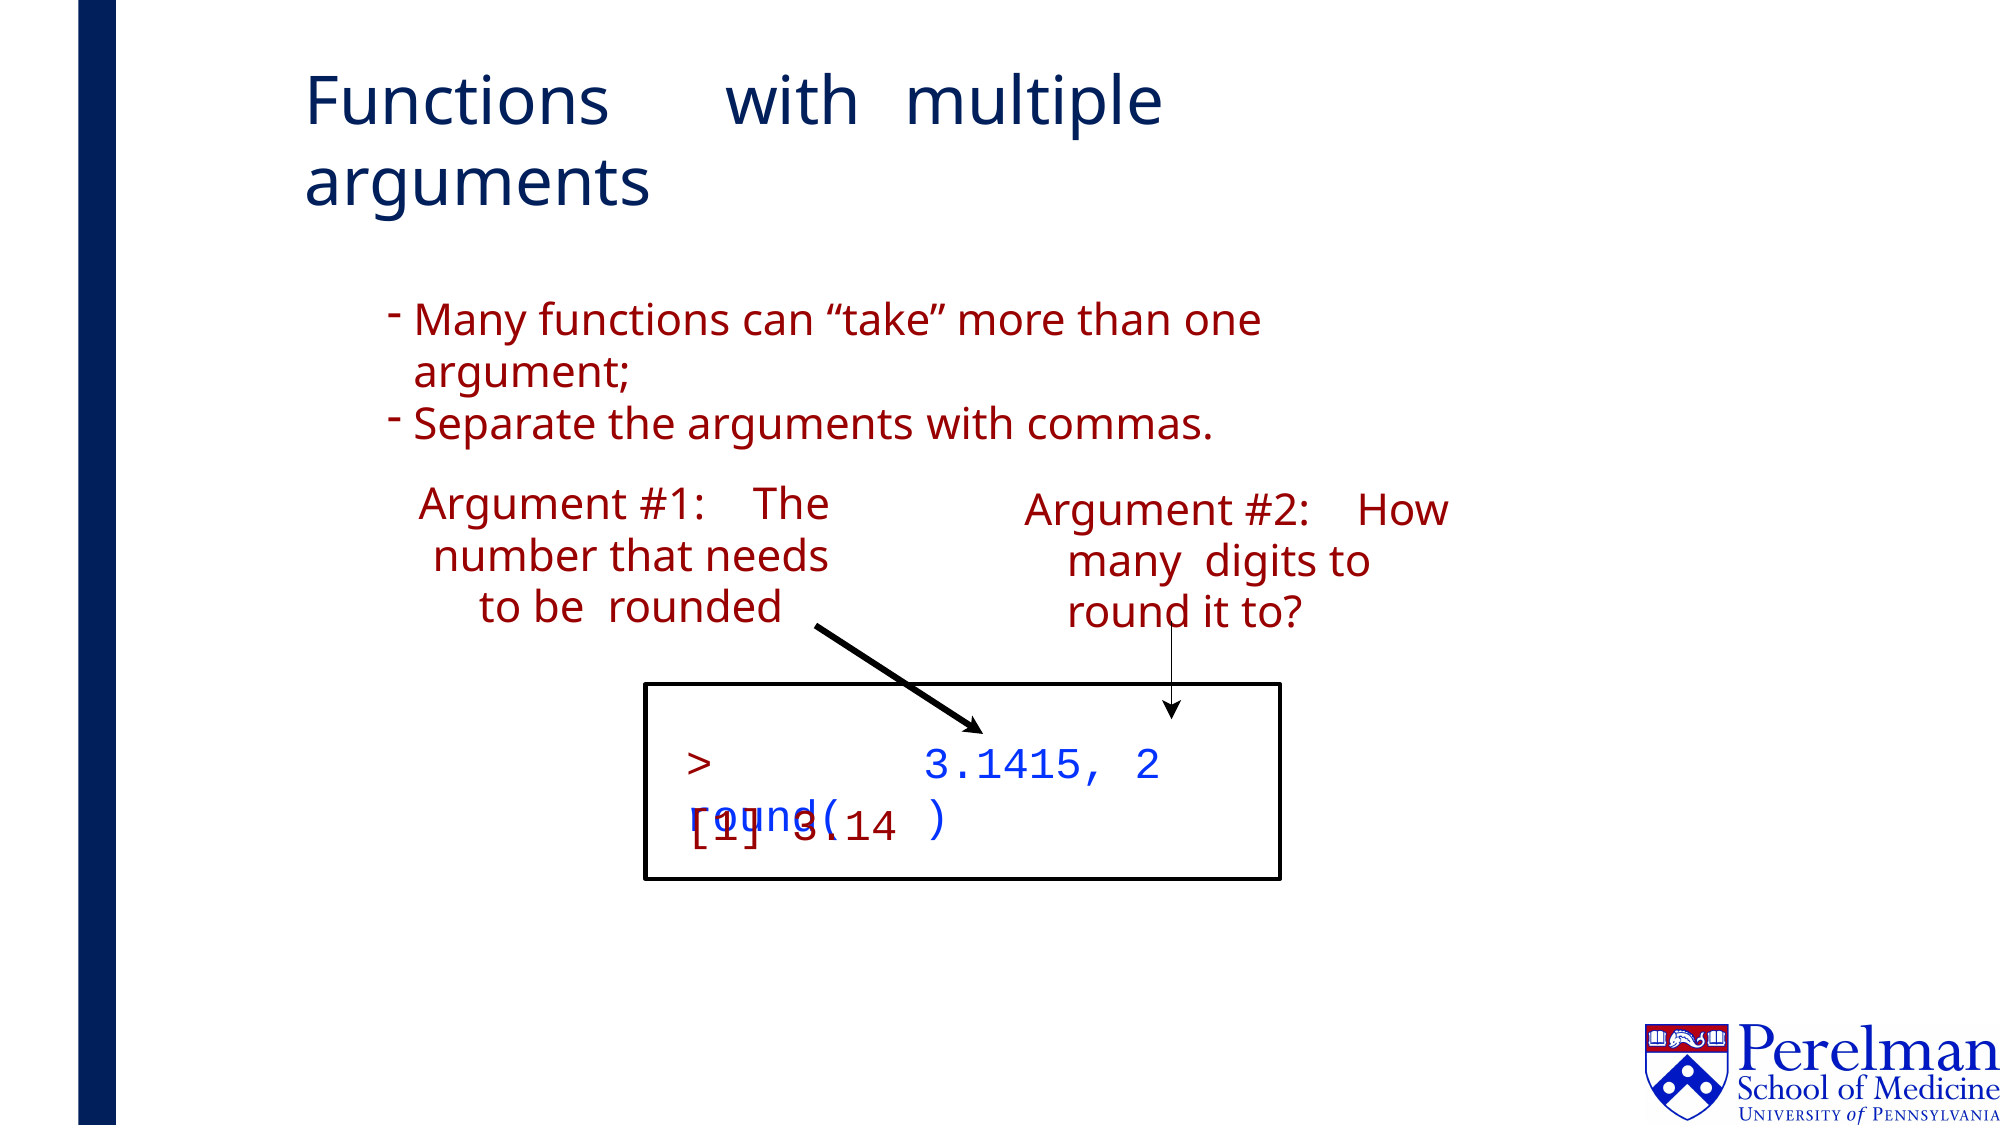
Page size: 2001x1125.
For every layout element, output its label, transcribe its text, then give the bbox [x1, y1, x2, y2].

text_box Argument #2: How many digits to round it to? [1023, 482, 1475, 637]
text_box Argument #1: The number that needs to be rounded [408, 477, 853, 632]
text_box [645, 684, 1280, 879]
title Functions with multiple arguments [302, 57, 1473, 245]
text_box Many functions can “take” more than one argument; Separate the arguments with commas. [385, 292, 1342, 449]
picture [1645, 1024, 2000, 1125]
